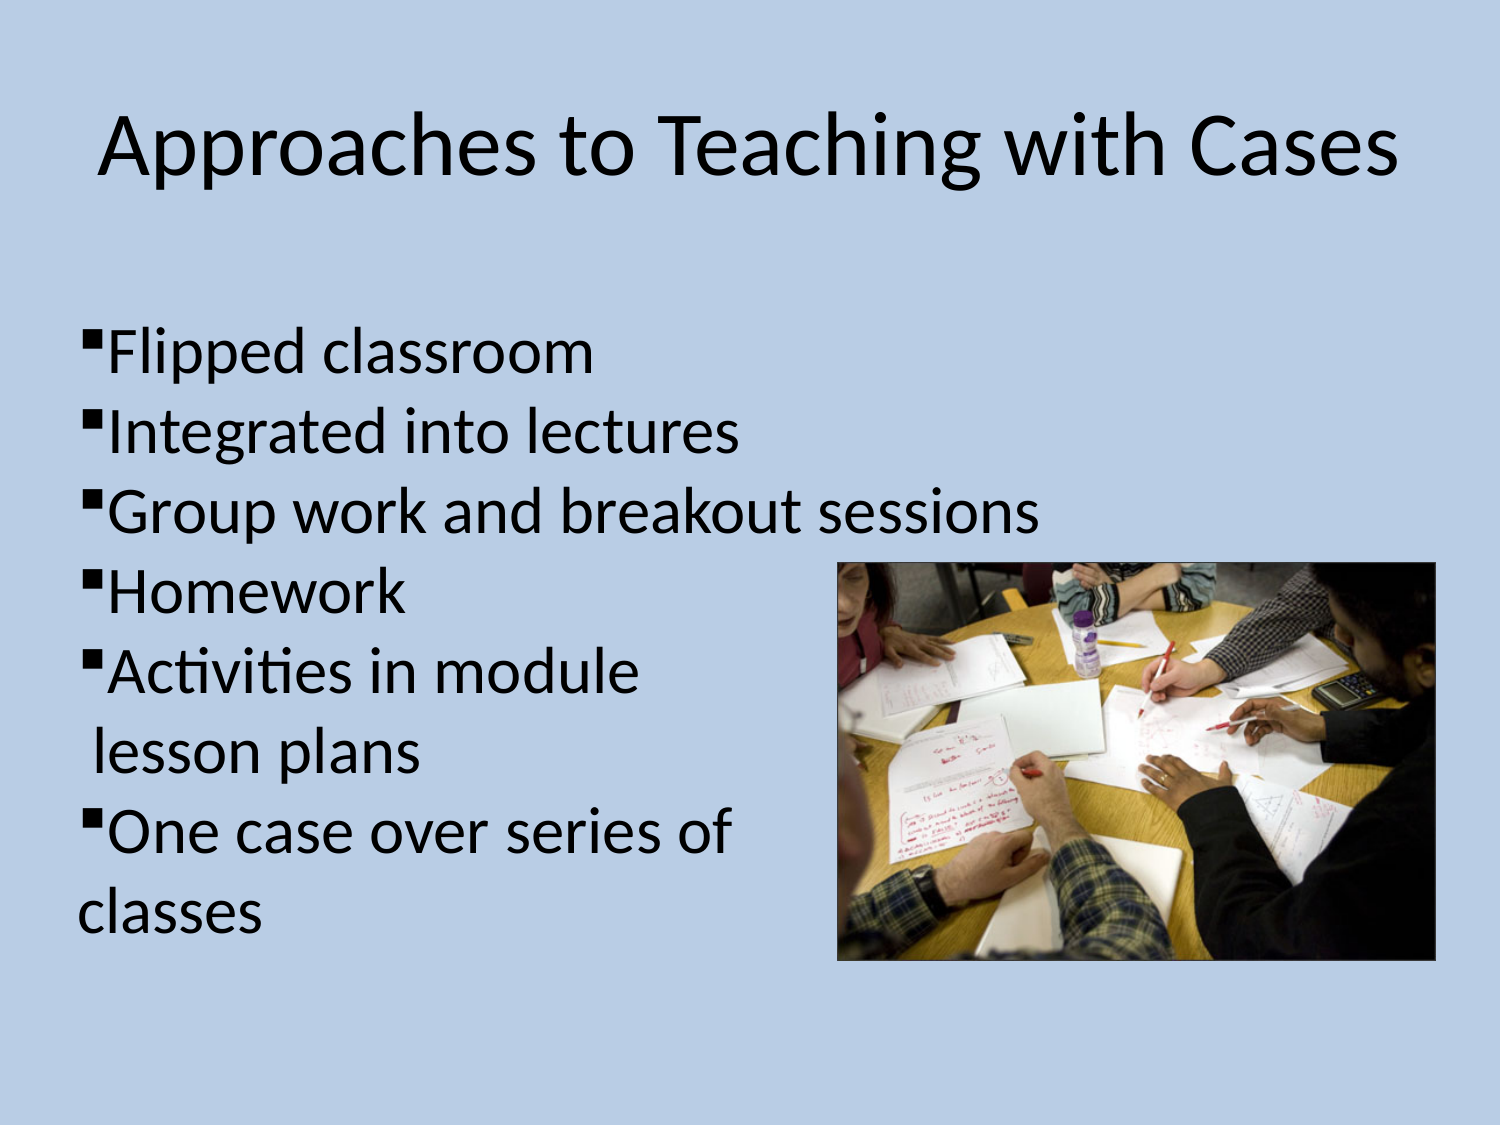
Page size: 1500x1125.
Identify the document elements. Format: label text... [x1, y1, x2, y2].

title Approaches to Teaching with Cases [75, 45, 1425, 233]
text_box Flipped classroom Integrated into lectures Group work and breakout sessions Homework Activities in module lesson plans One case over series of classes [62, 299, 1450, 955]
picture [837, 562, 1436, 962]
